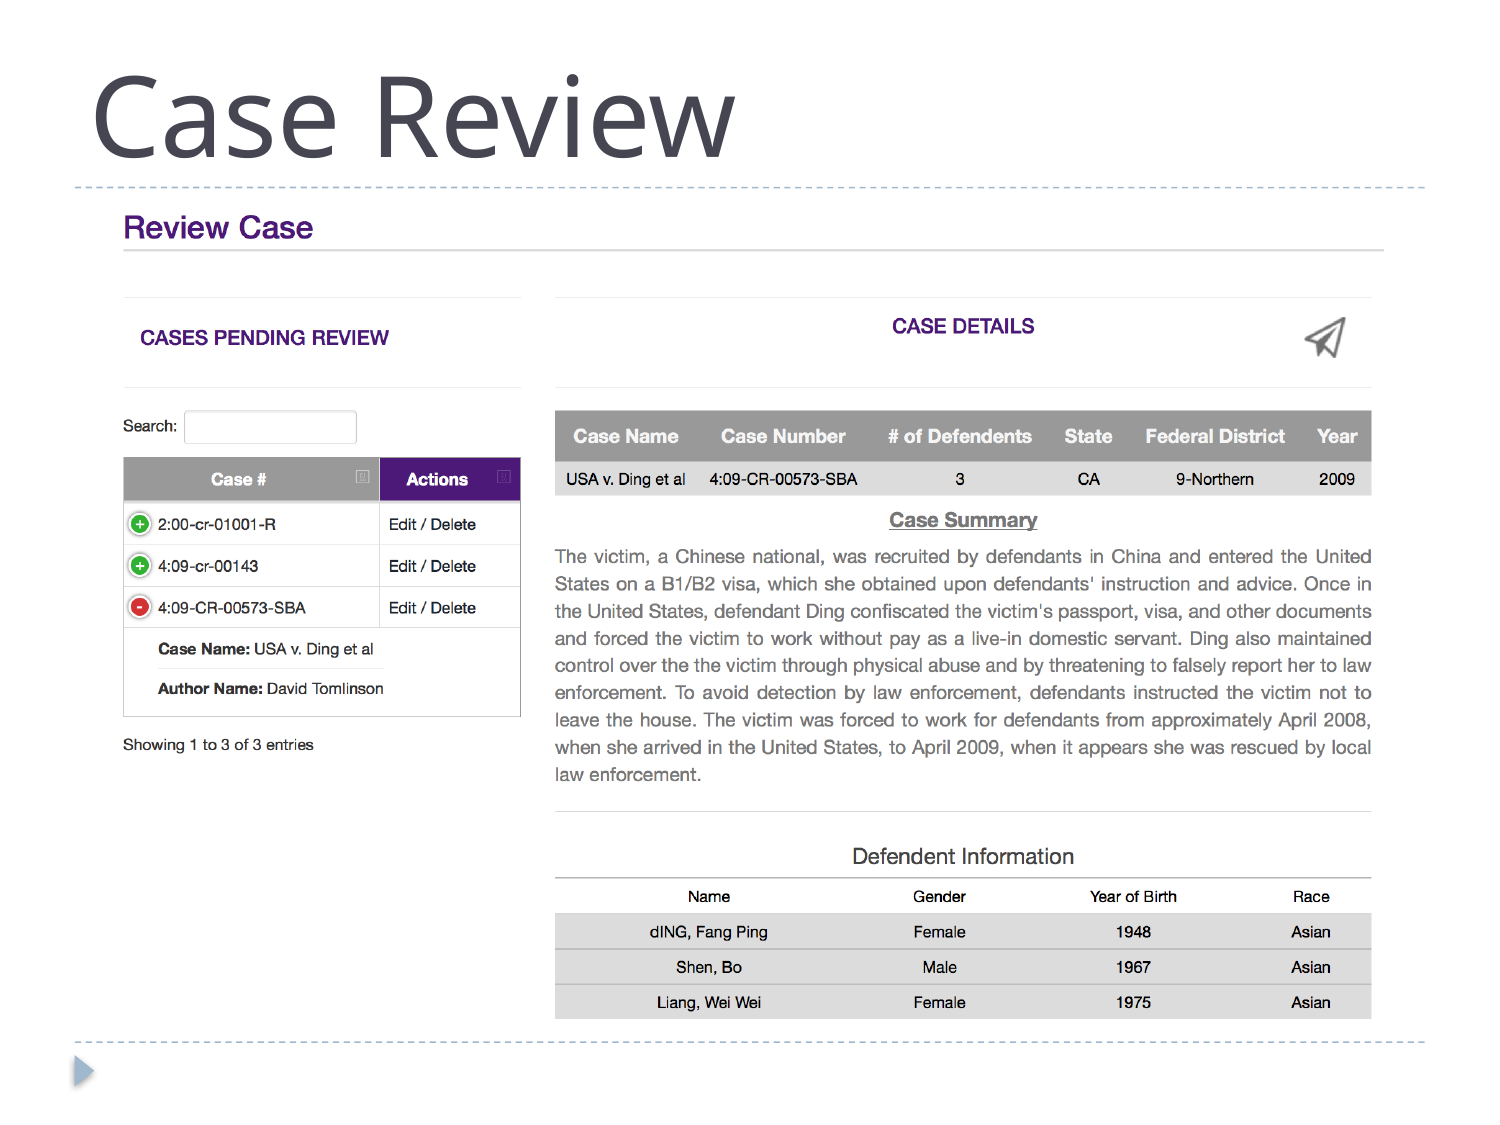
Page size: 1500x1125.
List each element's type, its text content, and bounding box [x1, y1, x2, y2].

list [74, 212, 1426, 1023]
title Case Review [75, 24, 1425, 188]
